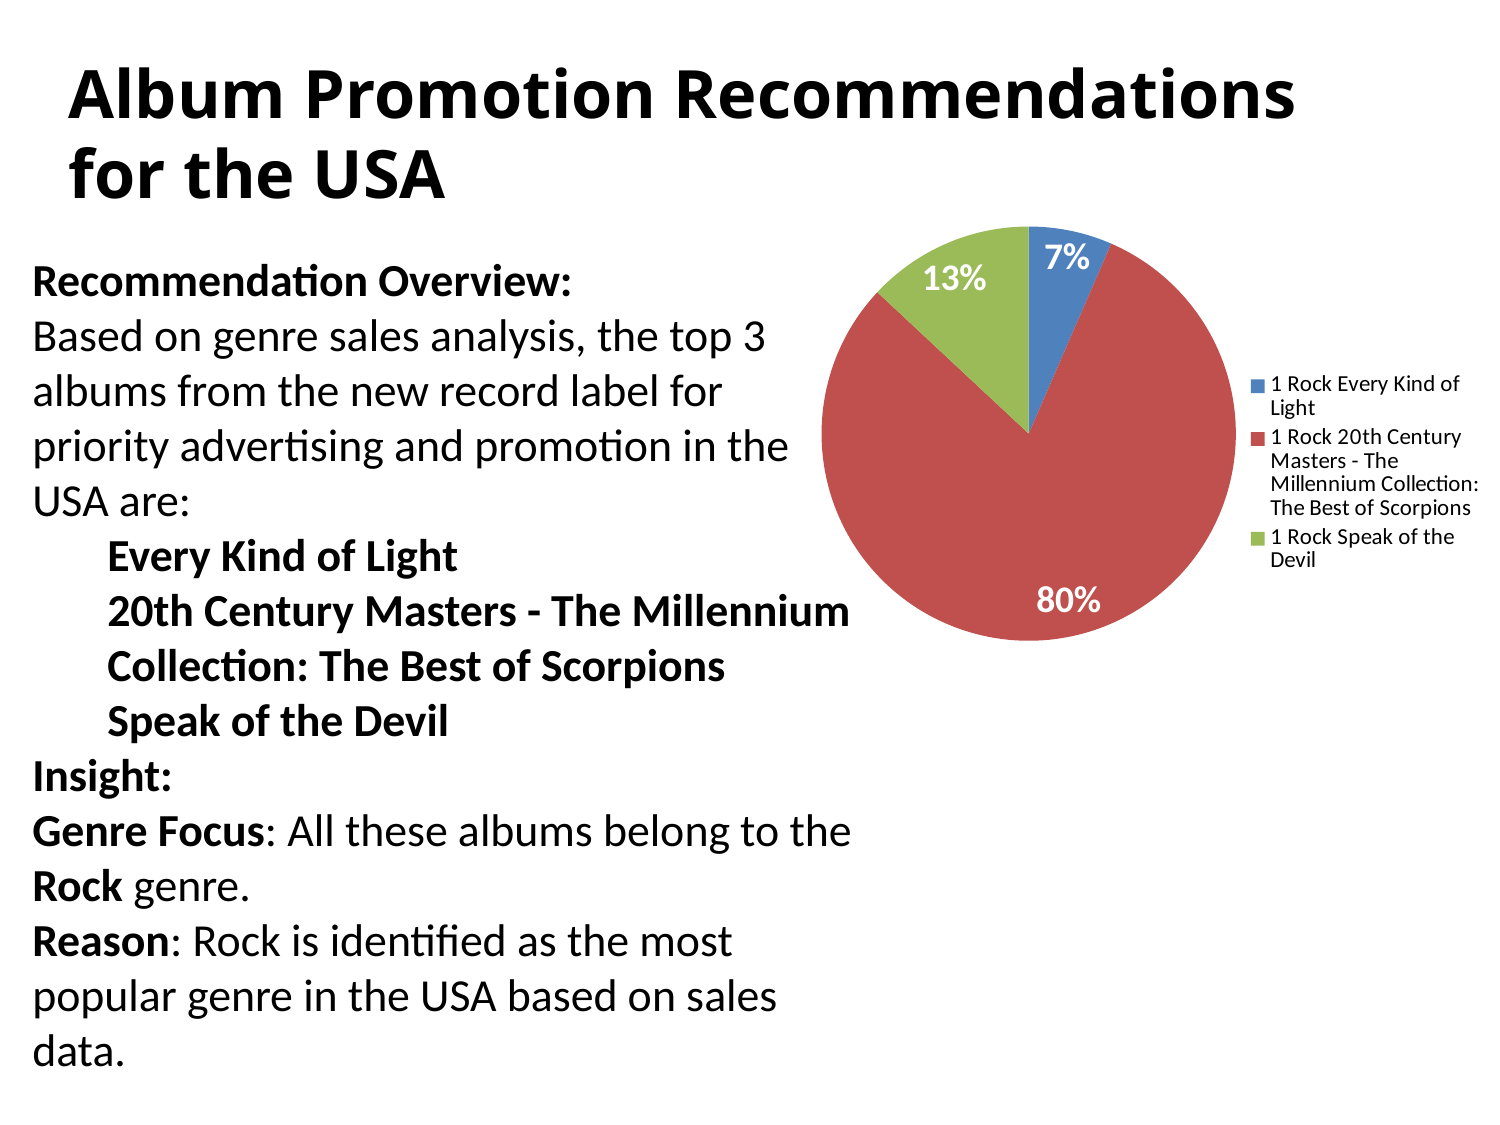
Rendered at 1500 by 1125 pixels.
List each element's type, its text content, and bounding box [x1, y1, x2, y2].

chart [749, 226, 1500, 723]
text_box Album Promotion Recommendations for the USA [53, 44, 1318, 220]
text_box Recommendation Overview: Based on genre sales analysis, the top 3 albums from the new record label for priority advertising and promotion in the USA are: Every Kind of Light 20th Century Masters - The Millennium Collection: The Best of Scorpions Speak of the Devil Insight: Genre Focus: All these albums belong to the Rock genre. Reason: Rock is identified as the most popular genre in the USA based on sales data. [17, 243, 874, 1083]
